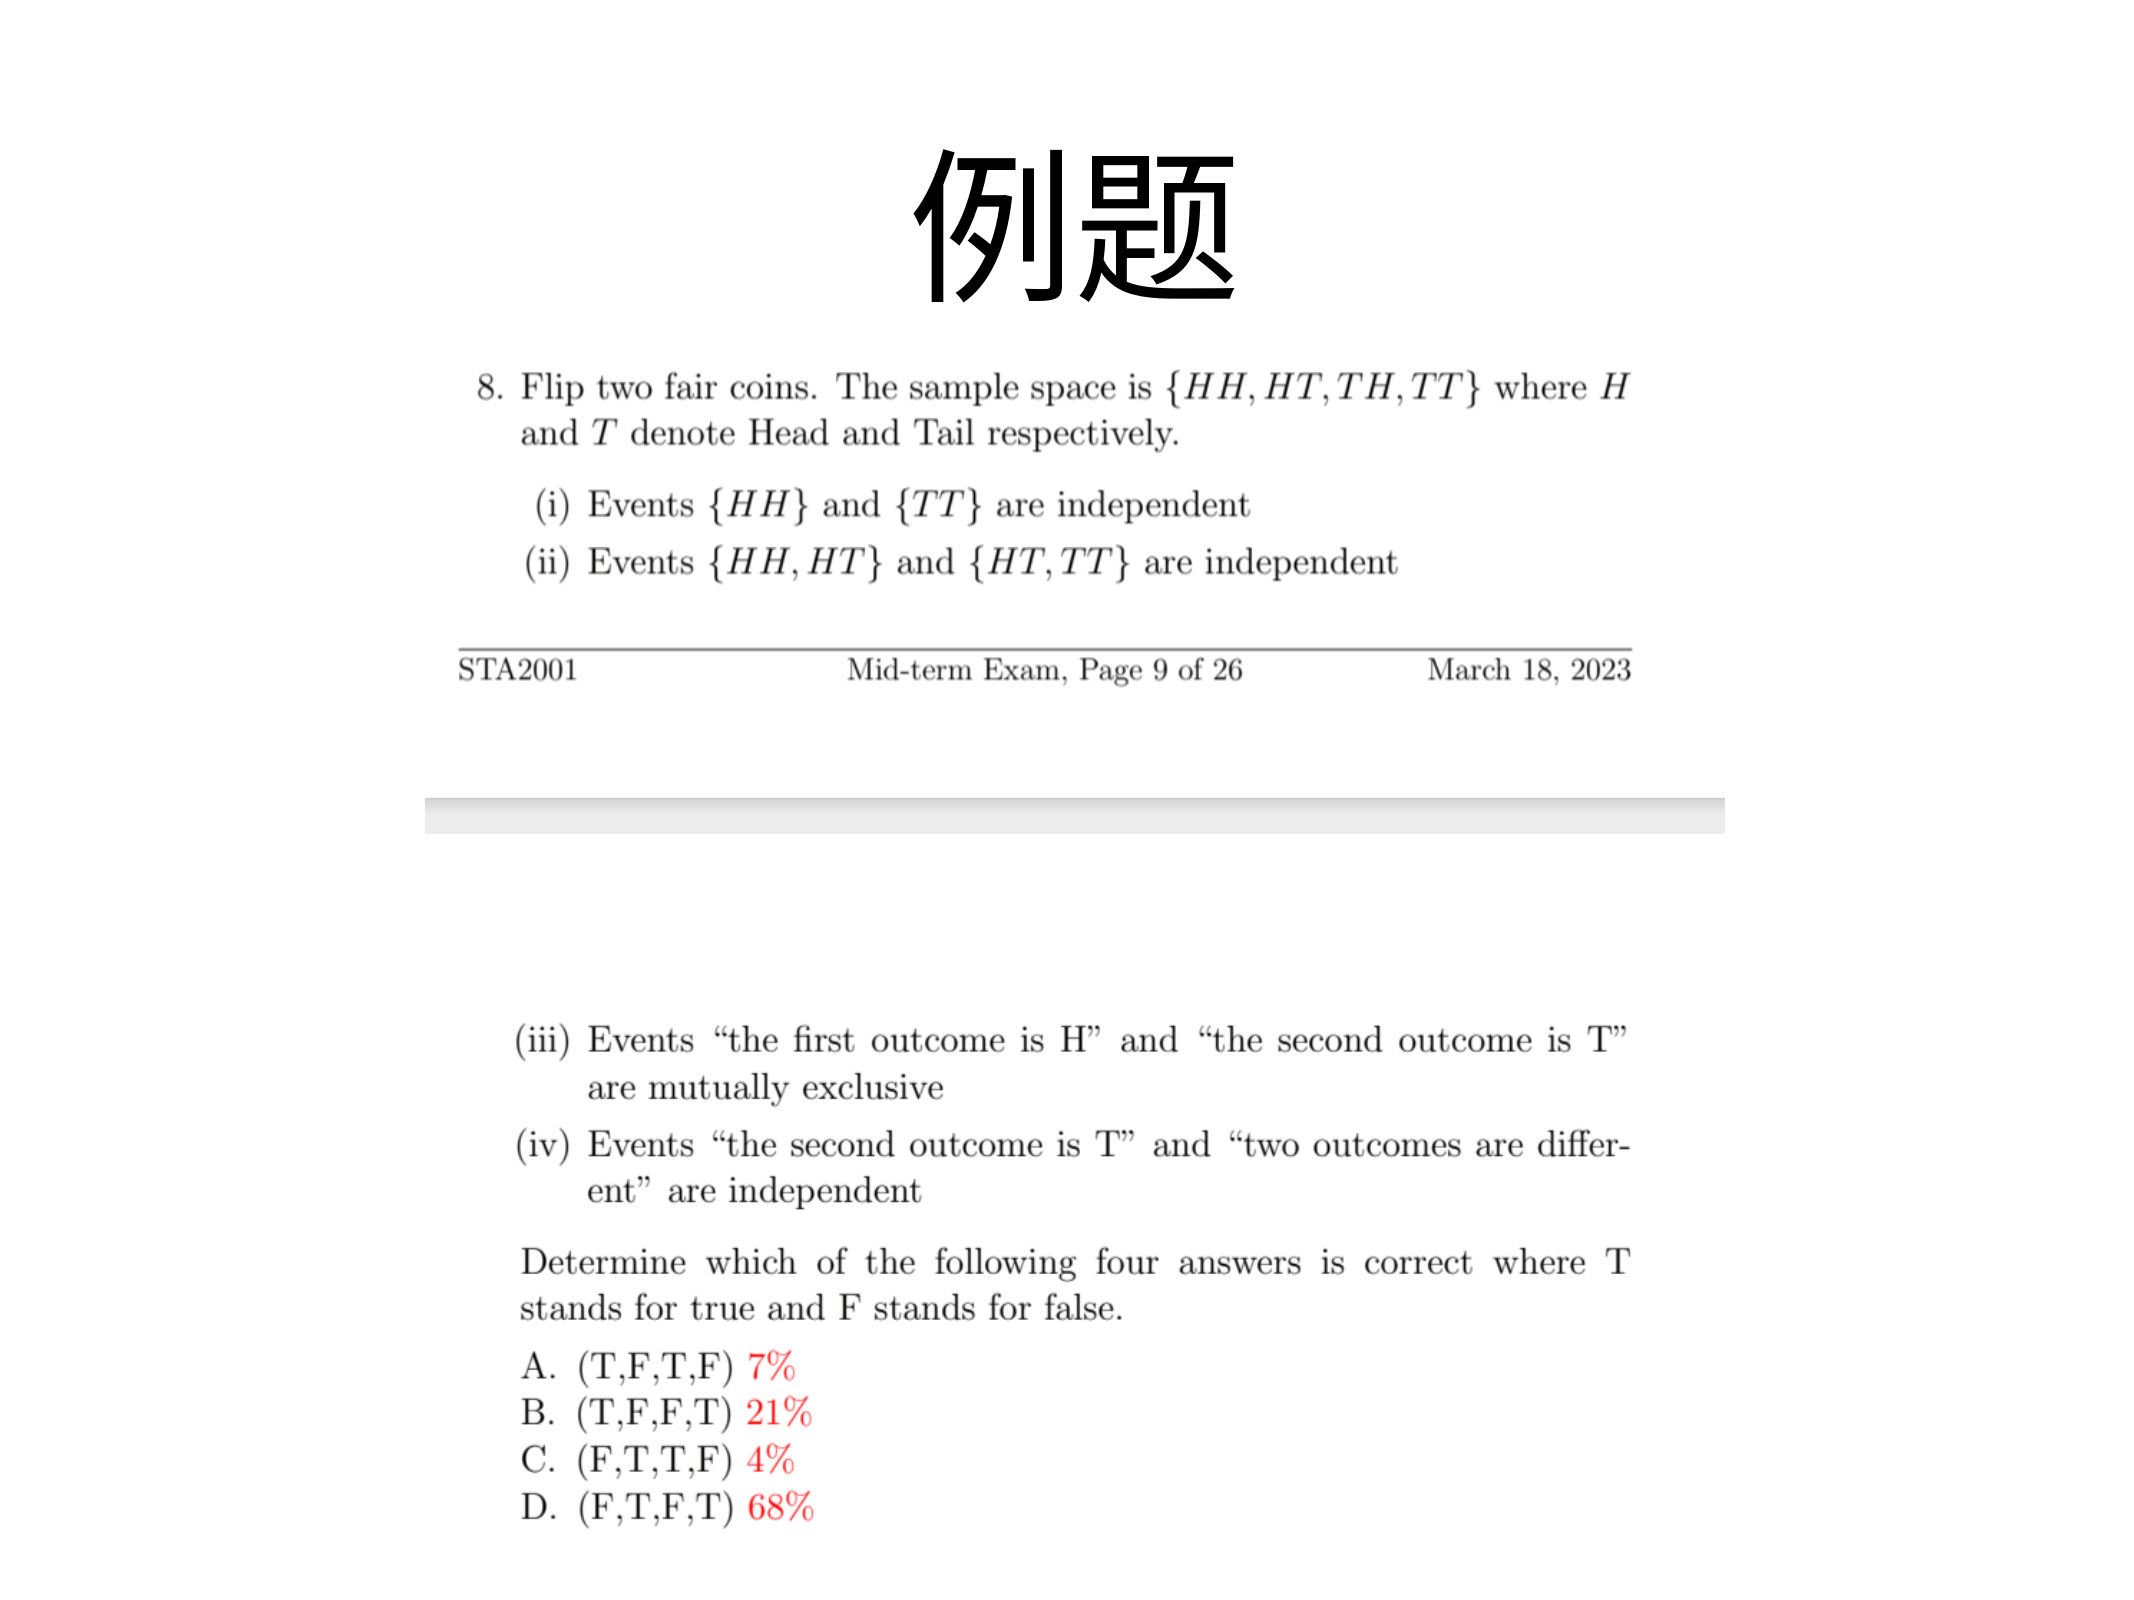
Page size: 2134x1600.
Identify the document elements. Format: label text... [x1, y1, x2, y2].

picture [425, 328, 1725, 1555]
title 例题 [164, 45, 1986, 401]
